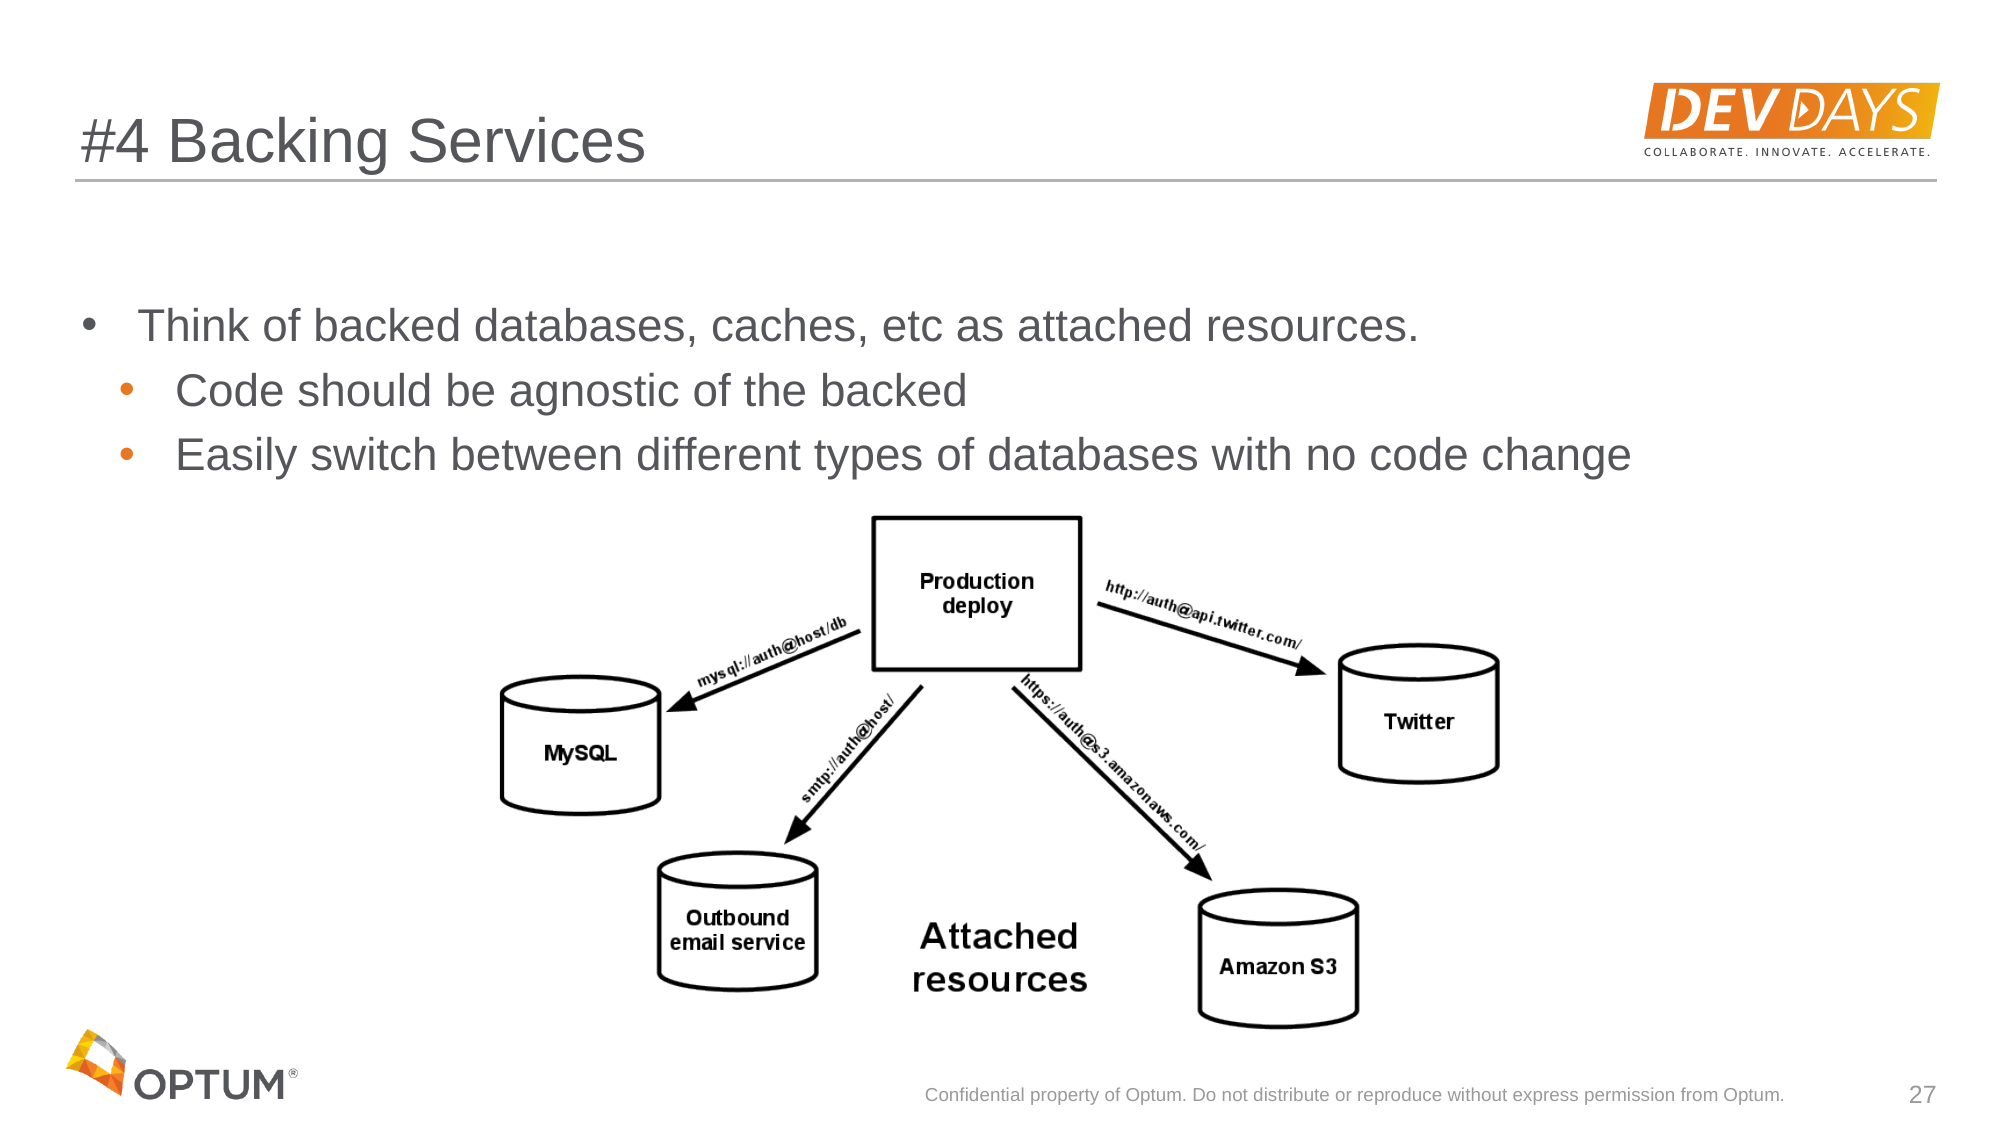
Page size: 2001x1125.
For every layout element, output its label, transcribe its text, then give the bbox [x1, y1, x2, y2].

picture [494, 509, 1506, 1036]
picture [64, 1027, 299, 1101]
slide_number 27 [1847, 1064, 1937, 1124]
footer Confidential property of Optum. Do not distribute or reproduce without express permission from Optum. [868, 1064, 1841, 1124]
title #4 Backing Services [81, 0, 1416, 177]
list Think of backed databases, caches, etc as attached resources. Code should be agnostic of the backed Easily switch between different types of databases with no code change [81, 299, 1938, 968]
